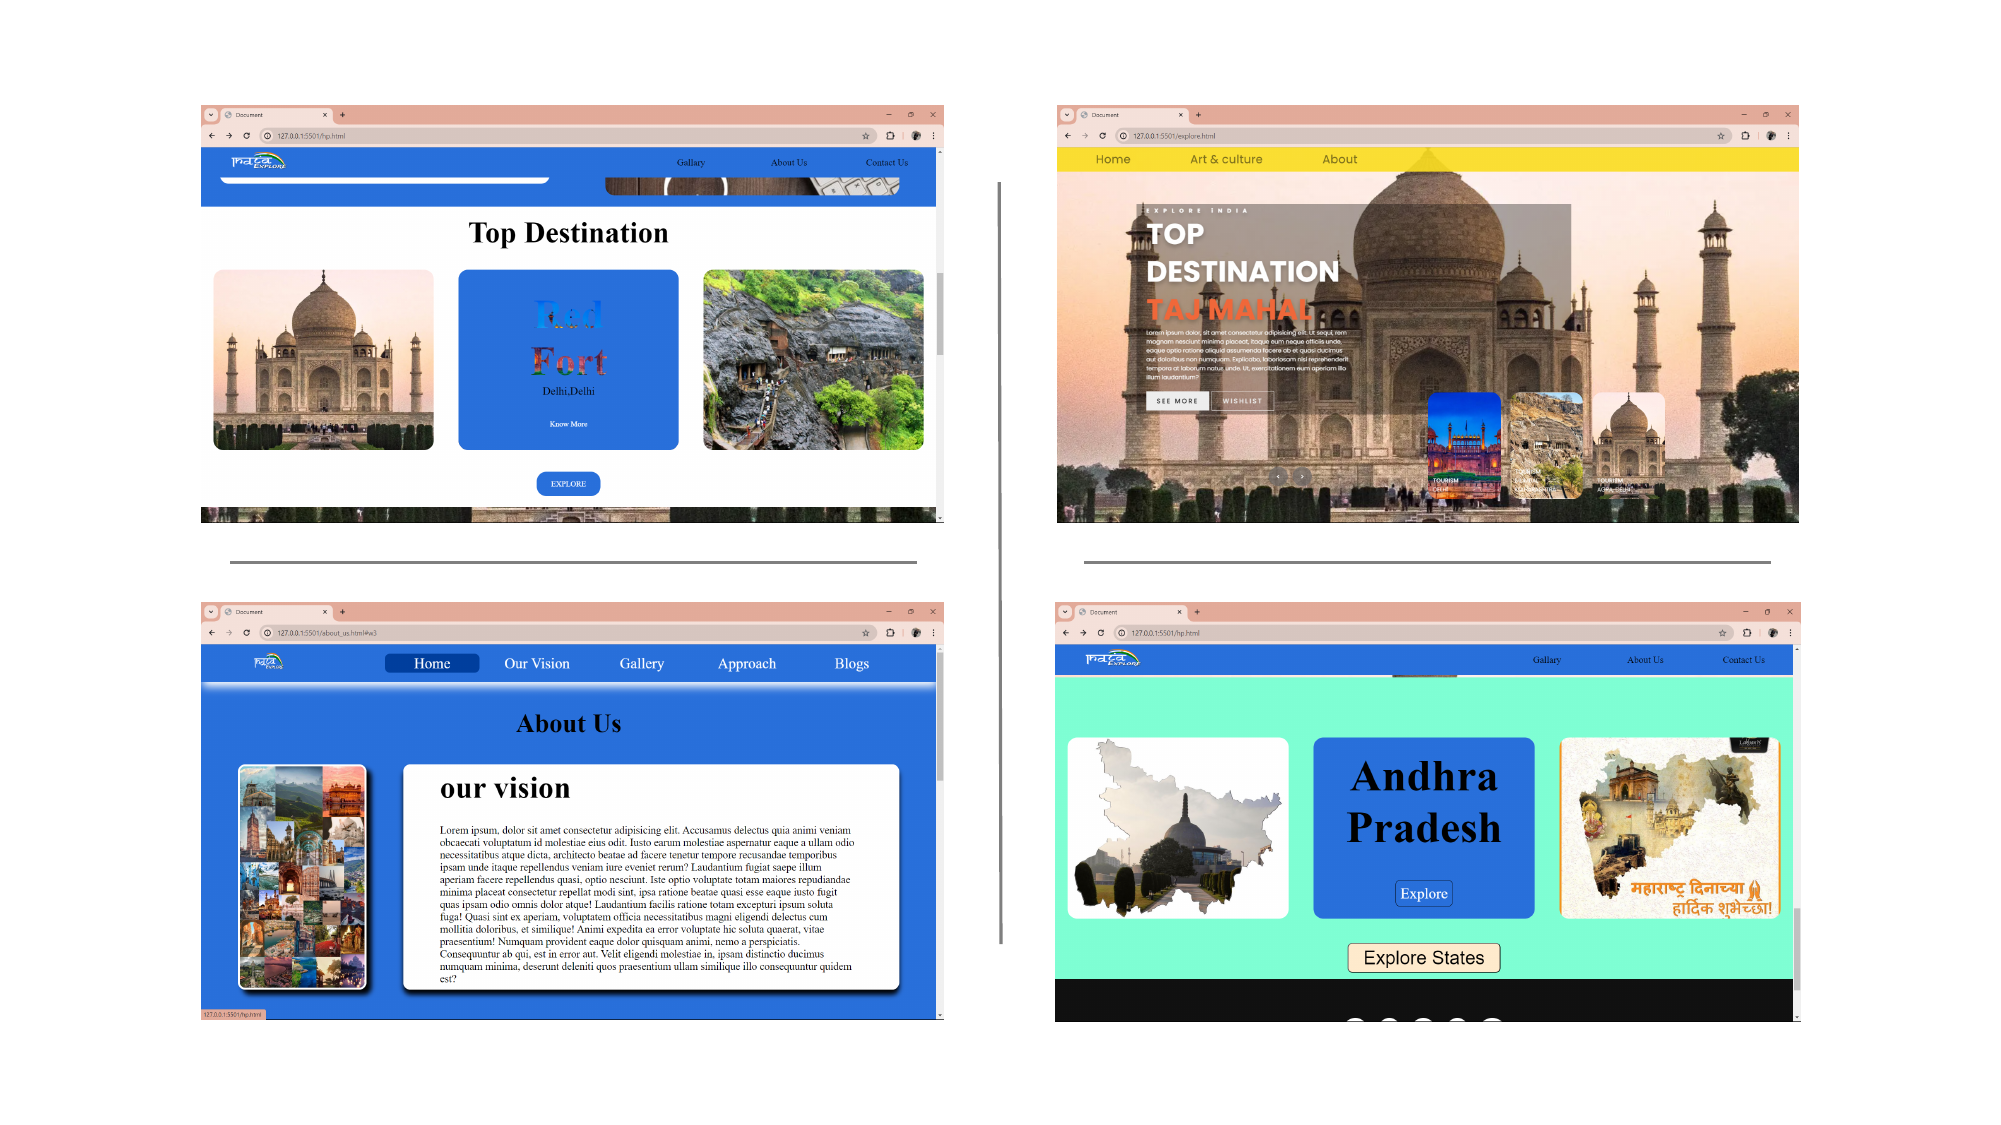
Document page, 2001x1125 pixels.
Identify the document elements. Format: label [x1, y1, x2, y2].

picture [1057, 105, 1799, 523]
picture [201, 602, 944, 1020]
picture [1055, 602, 1801, 1022]
picture [201, 105, 944, 523]
